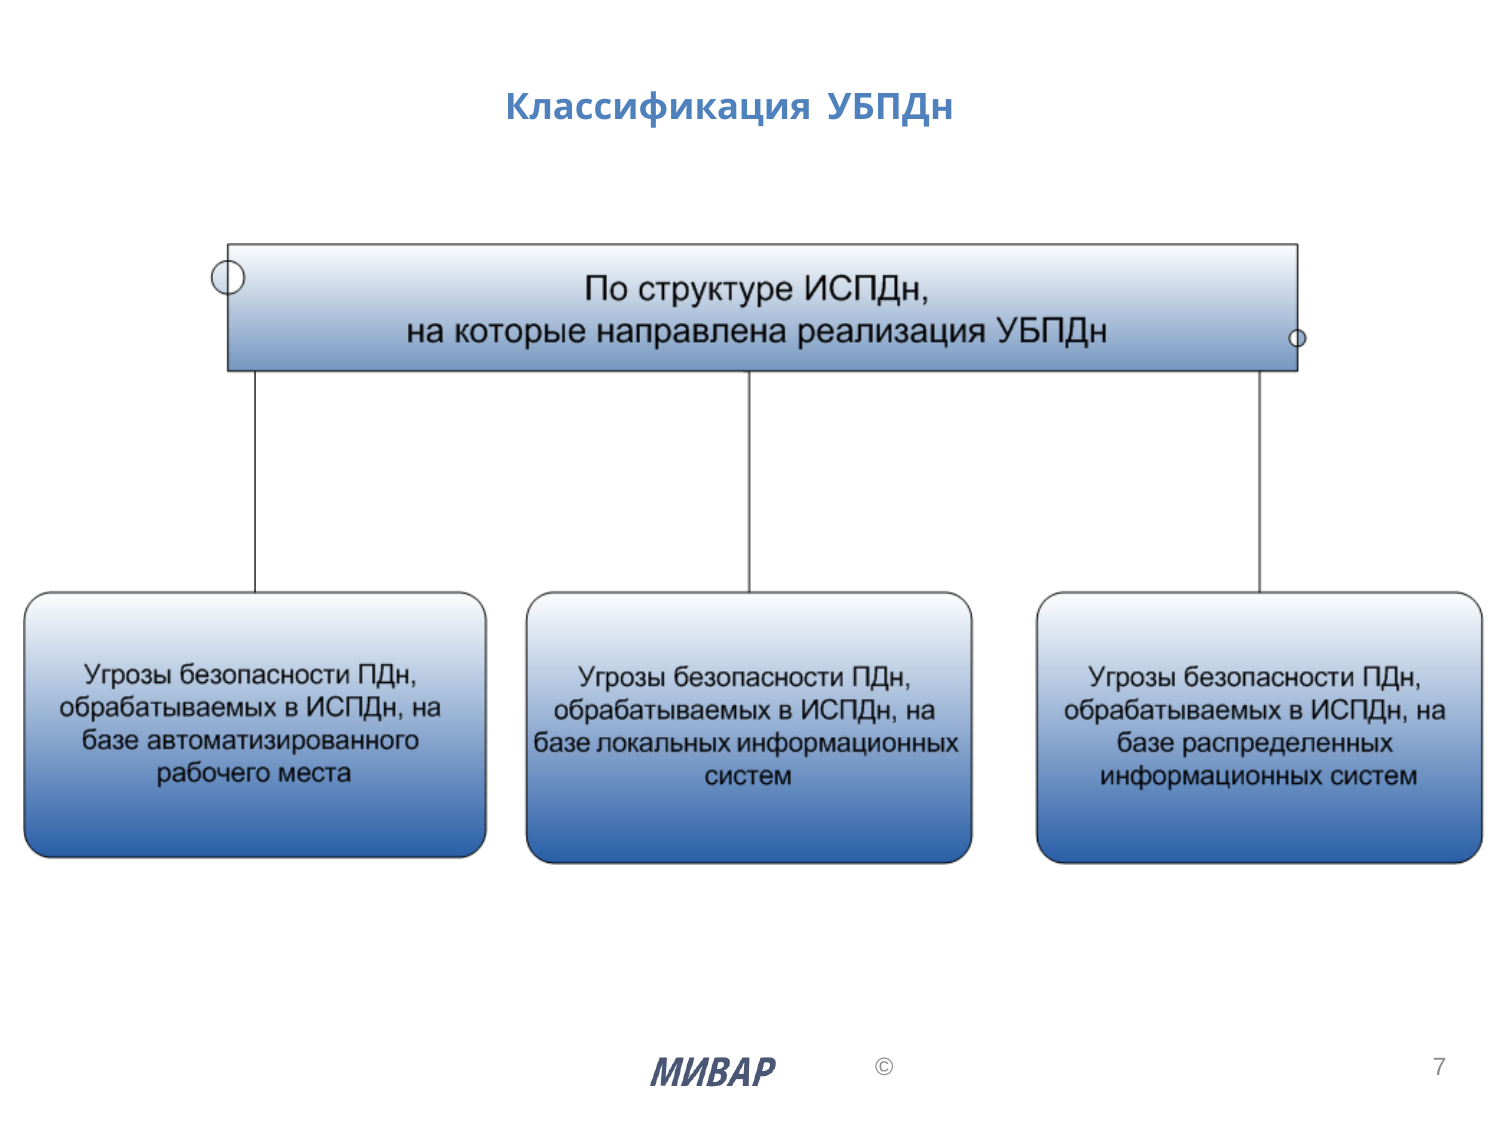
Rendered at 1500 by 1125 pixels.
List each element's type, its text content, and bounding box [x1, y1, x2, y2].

picture [23, 243, 1500, 882]
picture [646, 1054, 779, 1089]
slide_number © 7 [769, 1042, 1462, 1103]
title Классификация УБПДн [60, 44, 1400, 141]
